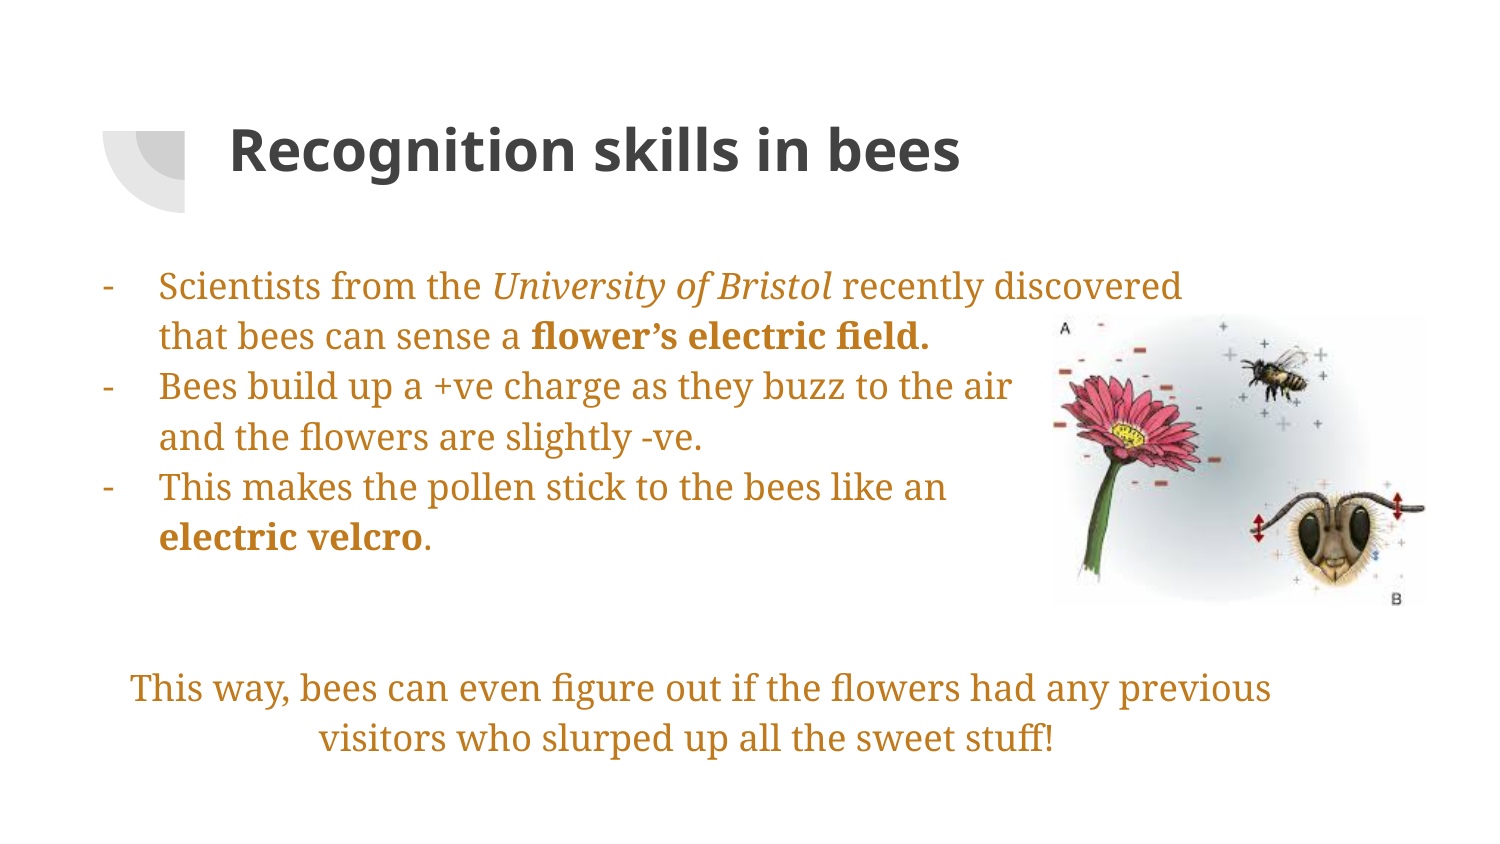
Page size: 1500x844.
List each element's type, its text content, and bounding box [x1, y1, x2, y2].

picture [1051, 314, 1426, 607]
title Recognition skills in bees [213, 98, 1368, 263]
list Scientists from the University of Bristol recently discovered that bees can sense a flower’s electric field. Bees build up a +ve charge as they buzz to the air and the flowers are slightly -ve. This makes the pollen stick to the bees like an electric velcro. This way, bees can even figure out if the flowers had any previous visitors who slurped up all the sweet stuff! [68, 241, 1317, 746]
